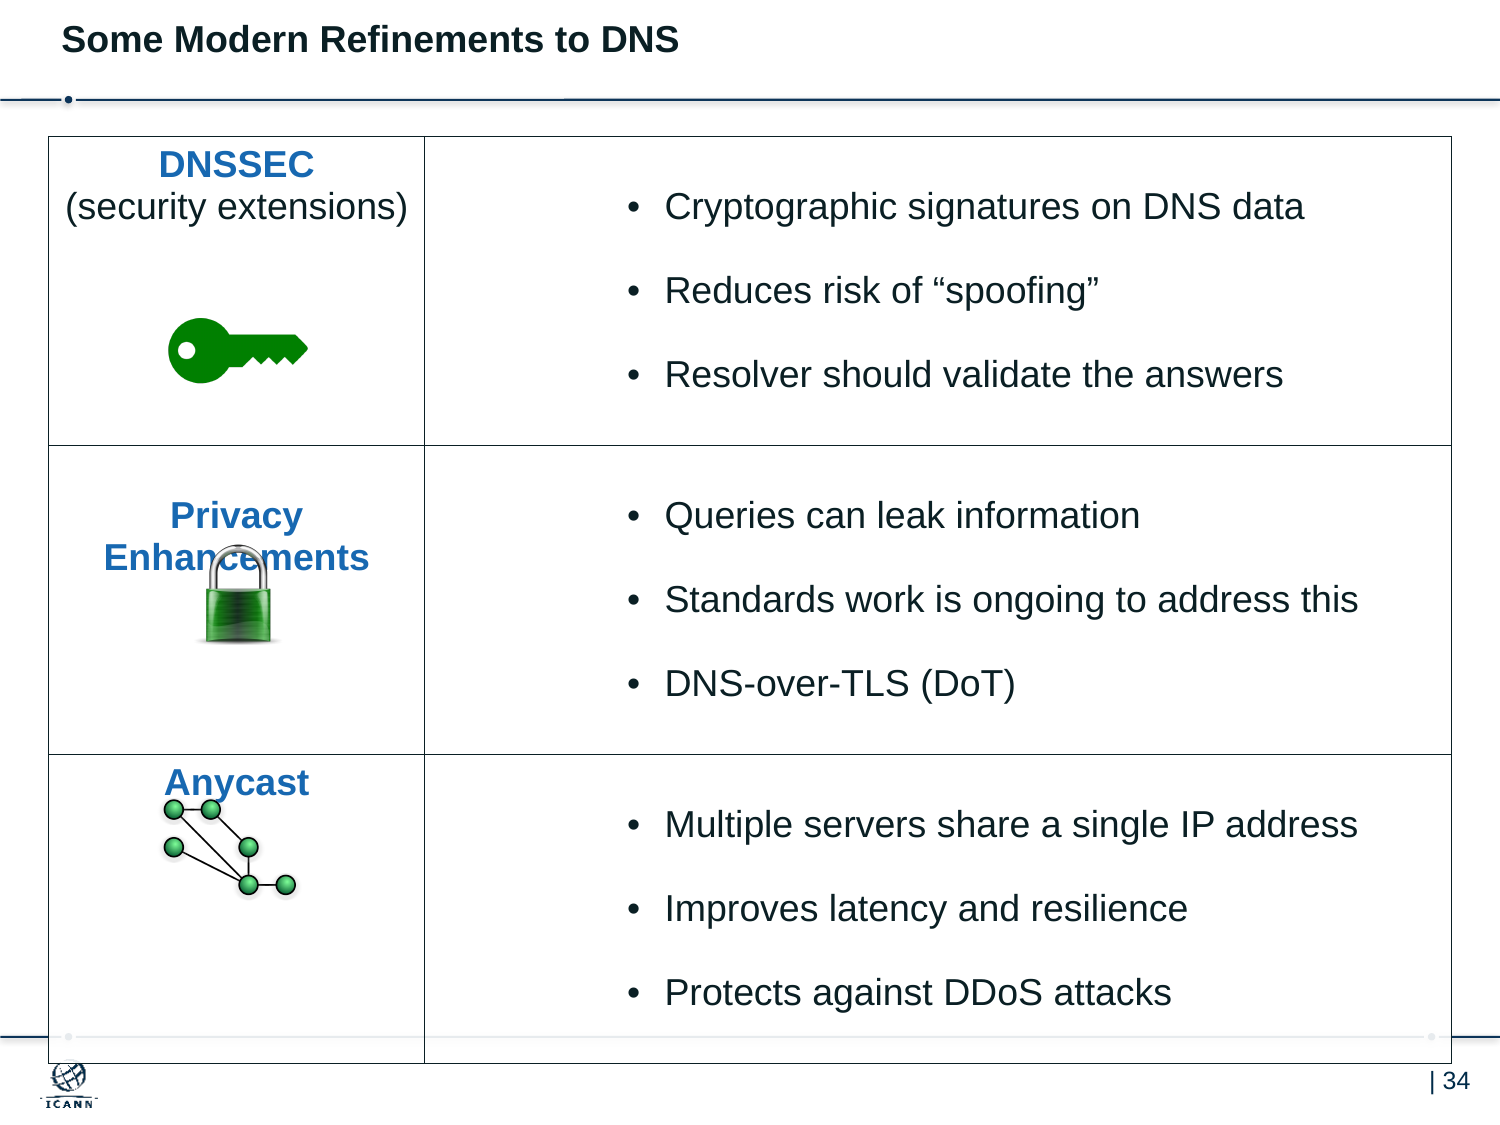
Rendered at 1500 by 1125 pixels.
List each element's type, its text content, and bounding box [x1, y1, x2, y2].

table_cell Multiple servers share a single IP address Improves latency and resilience Protects against DDoS attacks [425, 755, 1451, 1063]
table_cell Privacy Enhancements [49, 446, 424, 754]
picture [153, 792, 307, 910]
picture [187, 543, 289, 645]
table_header DNSSEC (security extensions) [49, 137, 424, 445]
table_header Cryptographic signatures on DNS data Reduces risk of “spoofing” Resolver should validate the answers [425, 137, 1451, 445]
text_box Some Modern Refinements to DNS [61, 7, 1376, 82]
table_cell Anycast [49, 755, 424, 1063]
picture [38, 1059, 100, 1108]
table_cell Queries can leak information Standards work is ongoing to address this DNS-over-TLS (DoT) [425, 446, 1451, 754]
picture [168, 281, 308, 421]
